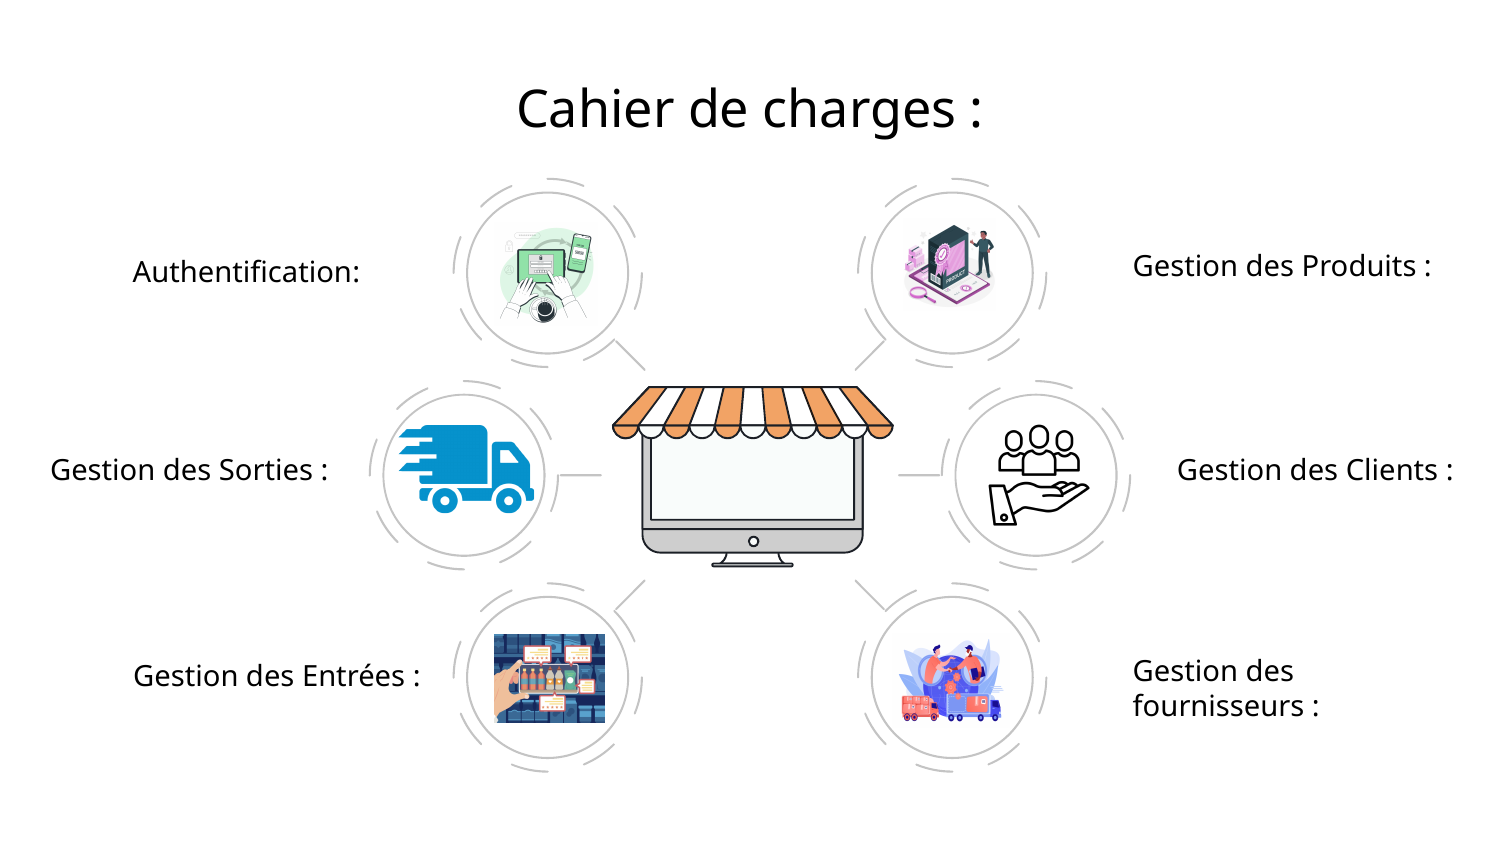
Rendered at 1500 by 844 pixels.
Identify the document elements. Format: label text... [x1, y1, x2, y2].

text_box Cahier de charges : [116, 67, 1384, 146]
text_box Authentification: [117, 248, 363, 292]
text_box Gestion des Produits : [1135, 239, 1469, 291]
text_box Gestion des Entrées : [118, 647, 363, 703]
picture [903, 218, 997, 312]
picture [892, 632, 1010, 728]
picture [397, 392, 536, 532]
picture [494, 634, 605, 724]
text_box Gestion des Sorties : [34, 445, 363, 493]
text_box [368, 177, 1132, 773]
picture [493, 222, 598, 326]
picture [983, 419, 1096, 532]
text_box Gestion des Clients : [1153, 443, 1469, 495]
text_box Gestion des fournisseurs : [1135, 663, 1500, 712]
